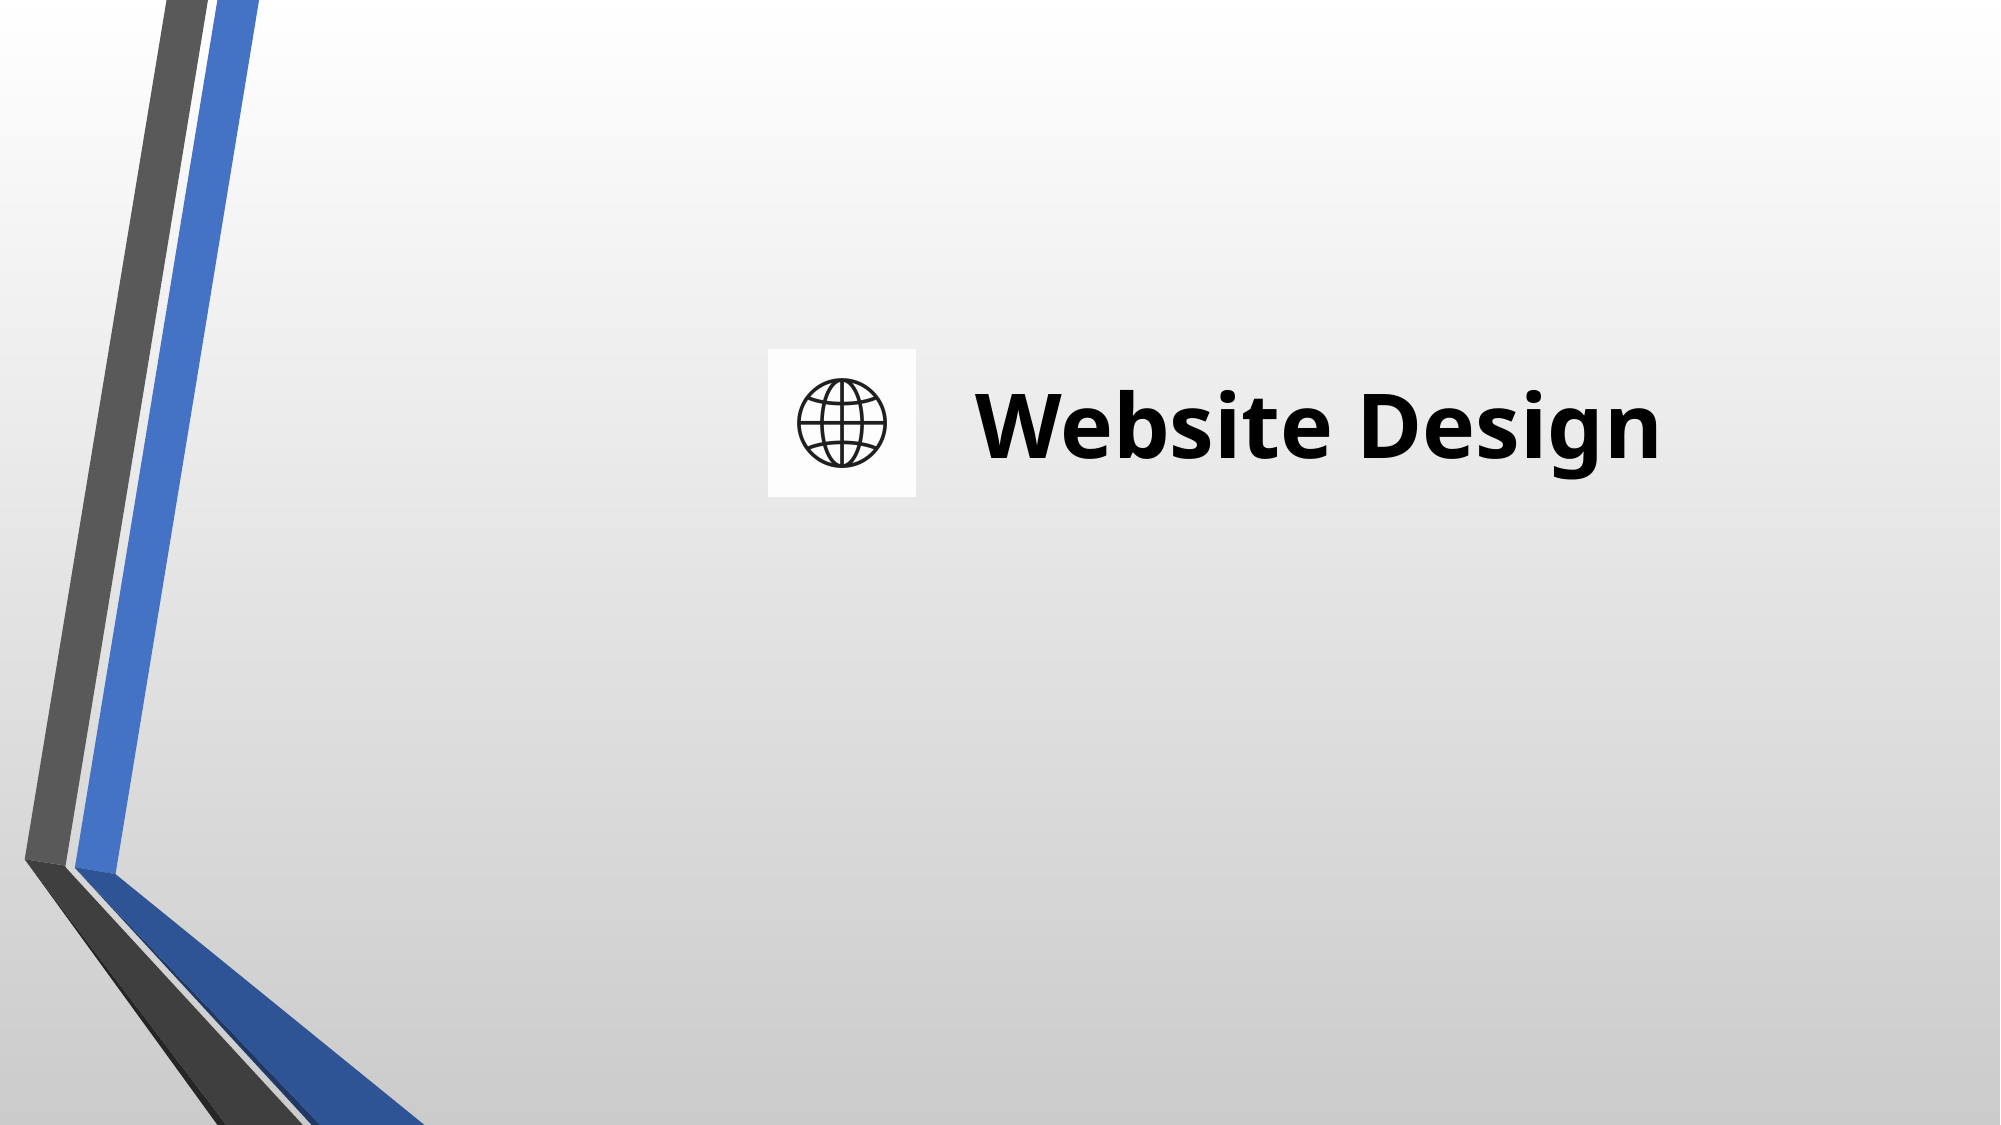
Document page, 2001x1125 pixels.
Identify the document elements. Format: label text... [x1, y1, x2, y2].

text_box Website Design [960, 297, 1898, 548]
picture [768, 348, 916, 497]
